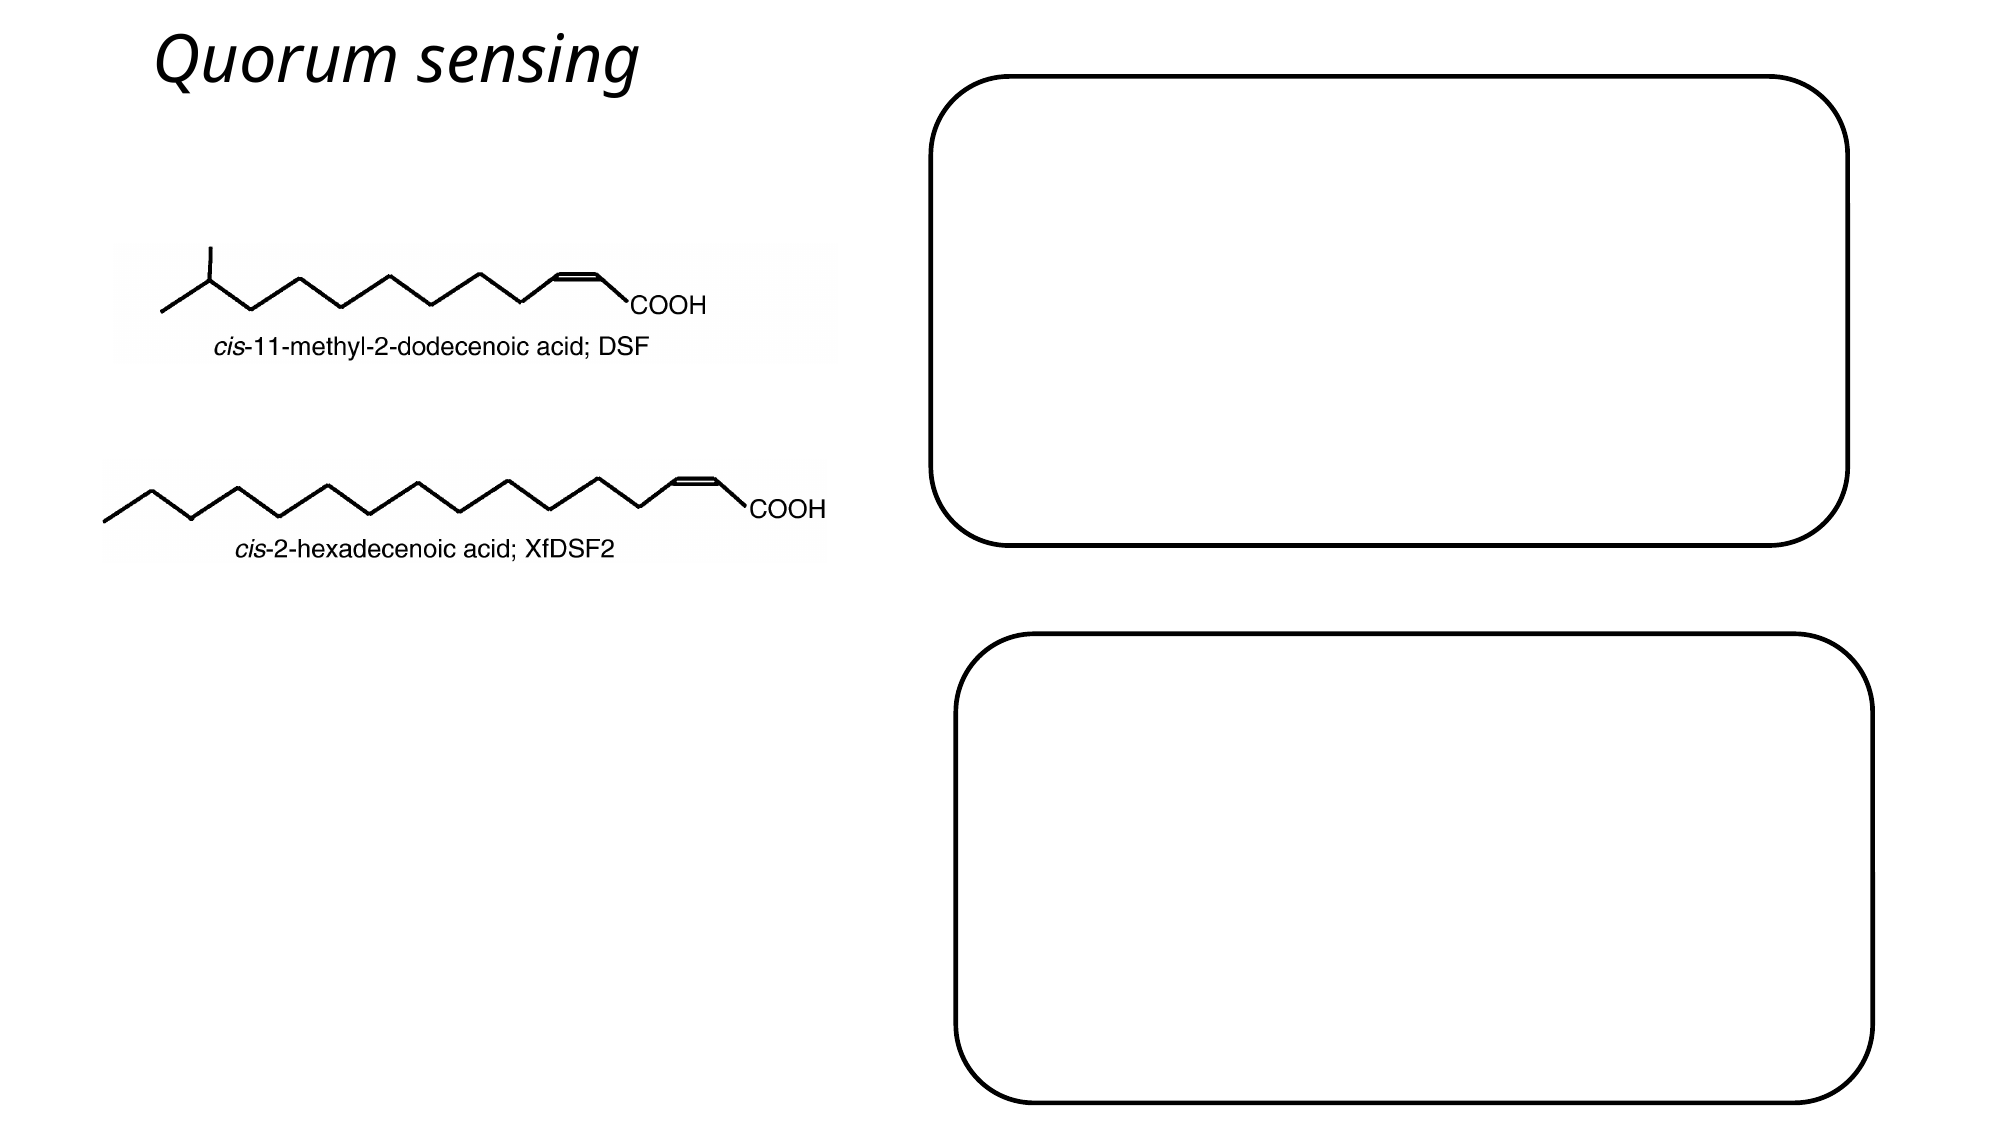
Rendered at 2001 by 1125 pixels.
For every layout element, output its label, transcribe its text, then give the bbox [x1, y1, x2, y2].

picture [102, 459, 827, 563]
picture [113, 235, 839, 364]
text_box [954, 632, 1874, 1104]
text_box [929, 75, 1849, 547]
title Quorum sensing [137, 35, 1863, 88]
